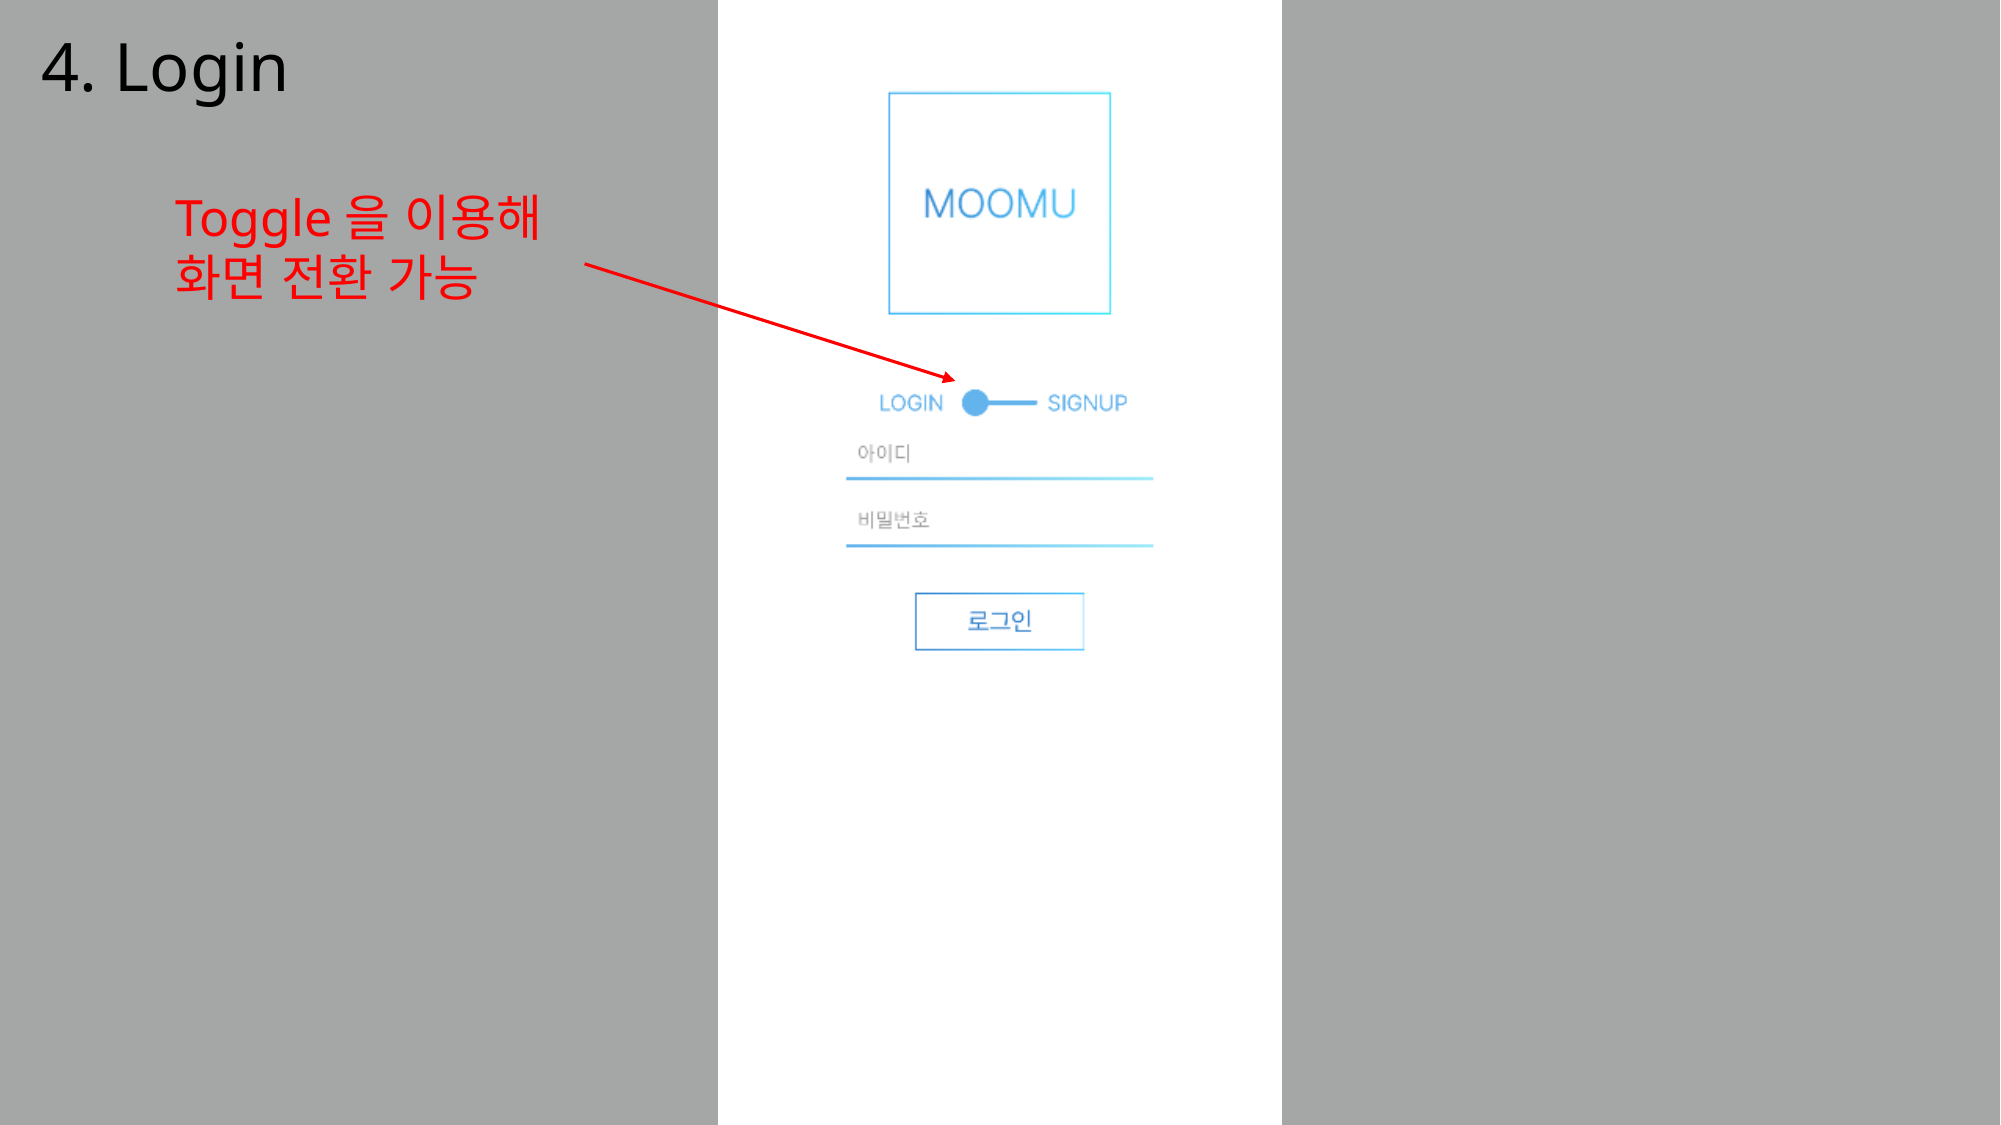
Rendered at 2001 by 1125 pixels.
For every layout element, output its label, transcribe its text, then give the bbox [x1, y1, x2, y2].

text_box Toggle을 이용해 화면 전환 가능 [160, 178, 659, 314]
text_box 4. Login [26, 17, 684, 113]
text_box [584, 263, 956, 381]
picture [718, 0, 1282, 1125]
